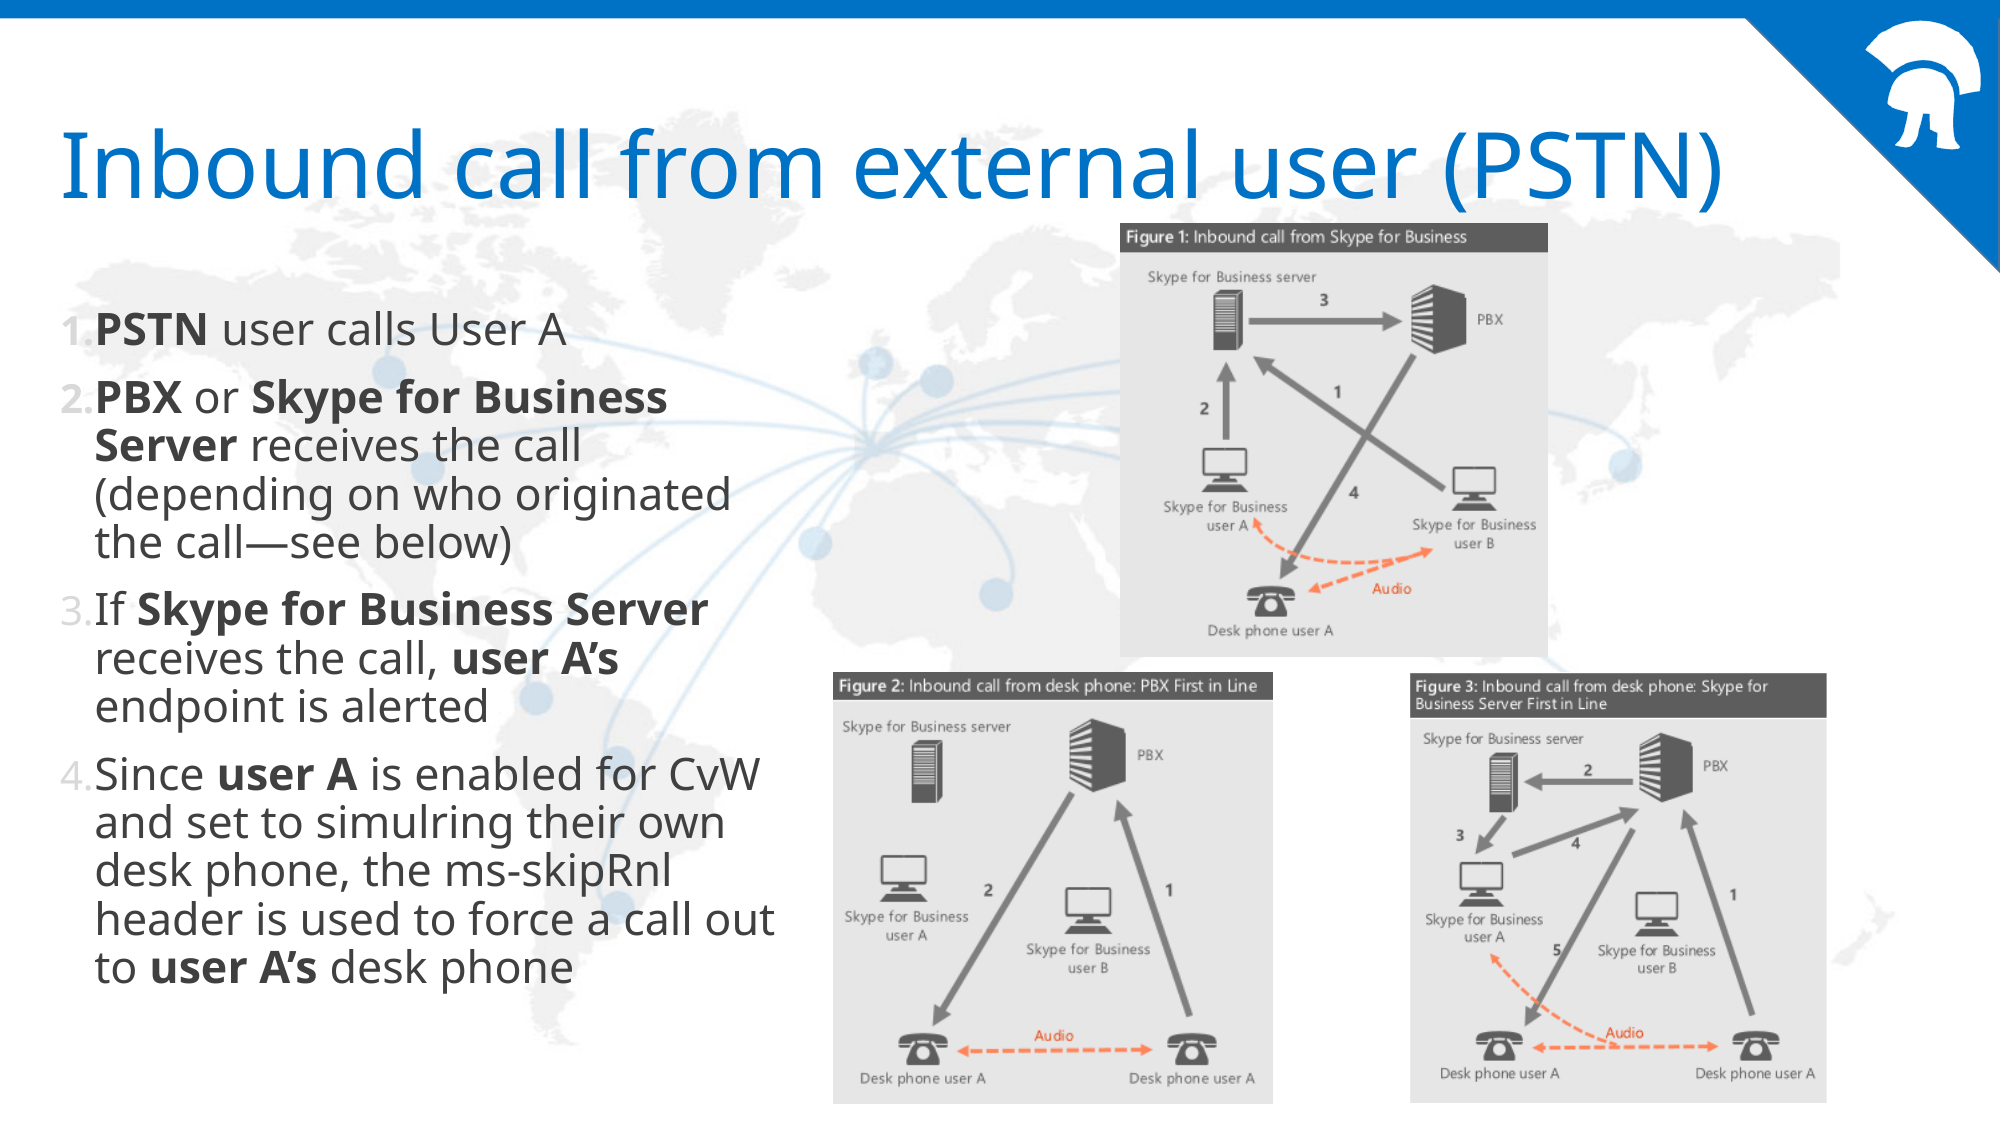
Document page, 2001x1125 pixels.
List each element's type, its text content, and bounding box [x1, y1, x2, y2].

title Inbound call from external user (PSTN) [45, 59, 1863, 278]
picture [0, 0, 2001, 1125]
list PSTN user calls User A PBX or Skype for Business Server receives the call (depending on who originated the call—see below) If Skype for Business Server receives the call, user A’s endpoint is alerted Since user A is enabled for CvW and set to simulring their own desk phone, the ms-skipRnl header is used to force a call out to user A’s desk phone [45, 299, 815, 1014]
